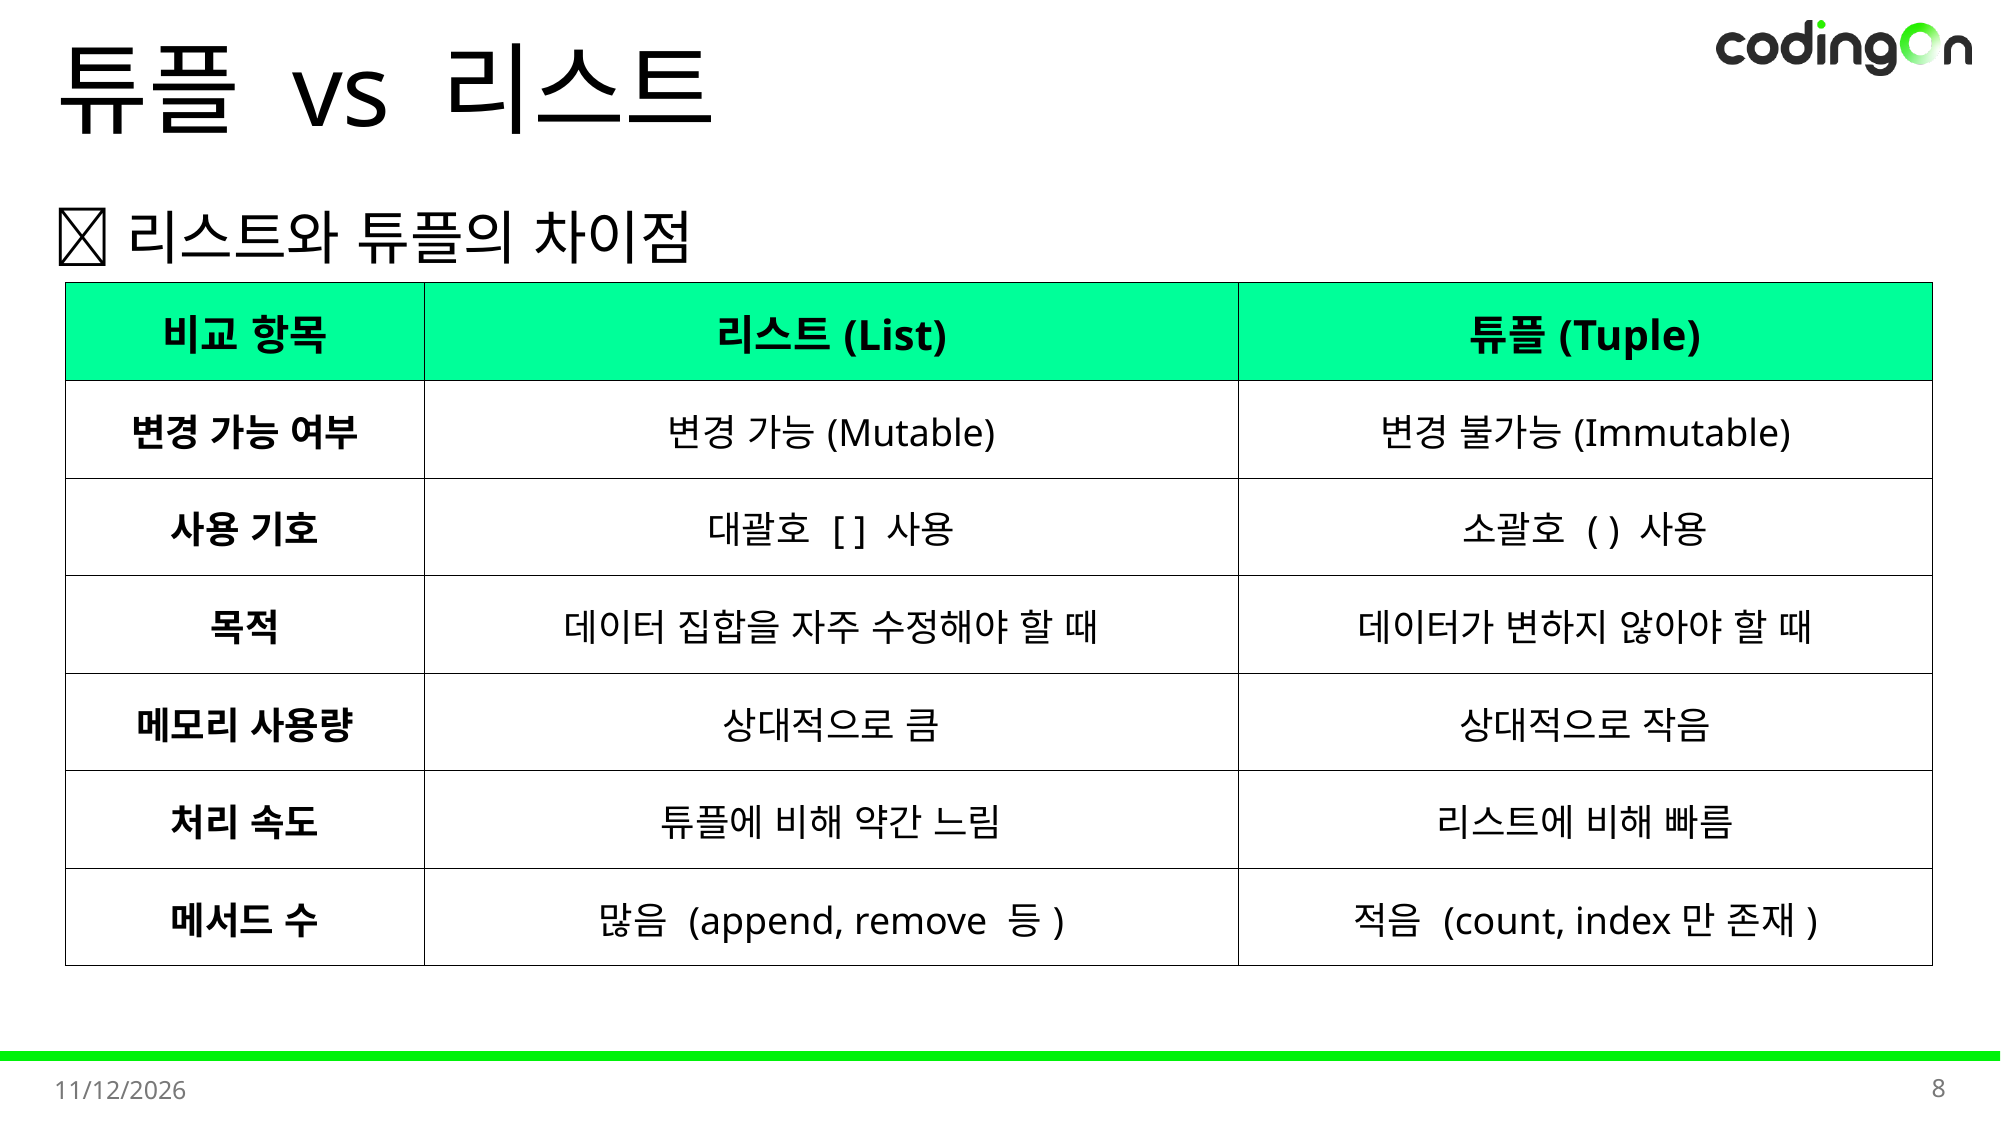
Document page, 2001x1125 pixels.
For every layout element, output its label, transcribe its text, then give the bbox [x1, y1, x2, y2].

table_header 리스트(List) [425, 283, 1238, 380]
table_cell 변경 가능 여부 [66, 381, 424, 478]
table_cell 많음 (append, remove 등) [425, 869, 1238, 965]
table_cell 메모리 사용량 [66, 674, 424, 770]
table_cell 튜플에 비해 약간 느림 [425, 771, 1238, 868]
table_cell 데이터가 변하지 않아야 할 때 [1239, 576, 1932, 673]
table_cell 사용 기호 [66, 479, 424, 575]
title 튜플 vs 리스트 [41, 0, 1767, 158]
picture [1767, 20, 1972, 76]
table_cell 처리 속도 [66, 771, 424, 868]
table_cell 변경 가능(Mutable) [425, 381, 1238, 478]
table_cell 대괄호 [ ] 사용 [425, 479, 1238, 575]
table_cell 메서드 수 [66, 869, 424, 965]
text_box ✅리스트와 튜플의 차이점 [39, 158, 1959, 283]
table_cell 상대적으로 큼 [425, 674, 1238, 770]
table_cell 목적 [66, 576, 424, 673]
table_header 비교 항목 [66, 283, 424, 380]
table_cell 리스트에 비해 빠름 [1239, 771, 1932, 868]
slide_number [39, 1061, 490, 1122]
table_cell 변경 불가능(Immutable) [1239, 381, 1932, 478]
table_cell 적음 (count, index만 존재) [1239, 869, 1932, 965]
table_cell 상대적으로 작음 [1239, 674, 1932, 770]
table_cell 소괄호 ( ) 사용 [1239, 479, 1932, 575]
table_header 튜플(Tuple) [1239, 283, 1932, 380]
table_cell 데이터 집합을 자주 수정해야 할 때 [425, 576, 1238, 673]
slide_number 8 [1510, 1059, 1961, 1120]
